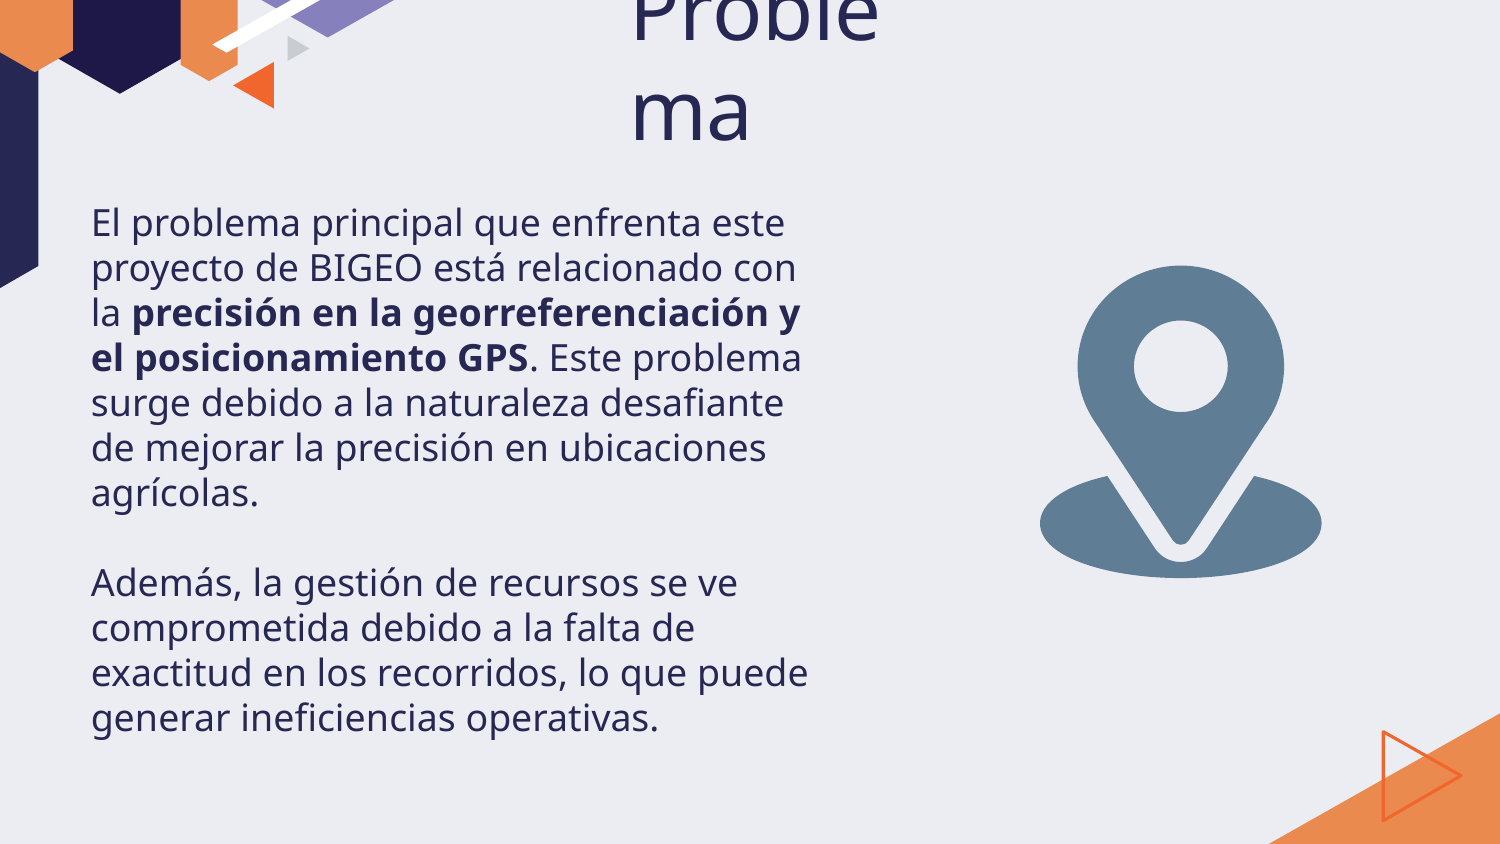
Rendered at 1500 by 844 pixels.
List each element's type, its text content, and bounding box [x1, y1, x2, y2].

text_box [1039, 265, 1322, 579]
subtitle El problema principal que enfrenta este proyecto de BIGEO está relacionado con la precisión en la georreferenciación y el posicionamiento GPS. Este problema surge debido a la naturaleza desafiante de mejorar la precisión en ubicaciones agrícolas. Además, la gestión de recursos se ve comprometida debido a la falta de exactitud en los recorridos, lo que puede generar ineficiencias operativas. [75, 184, 846, 811]
title Problema [614, 51, 971, 173]
